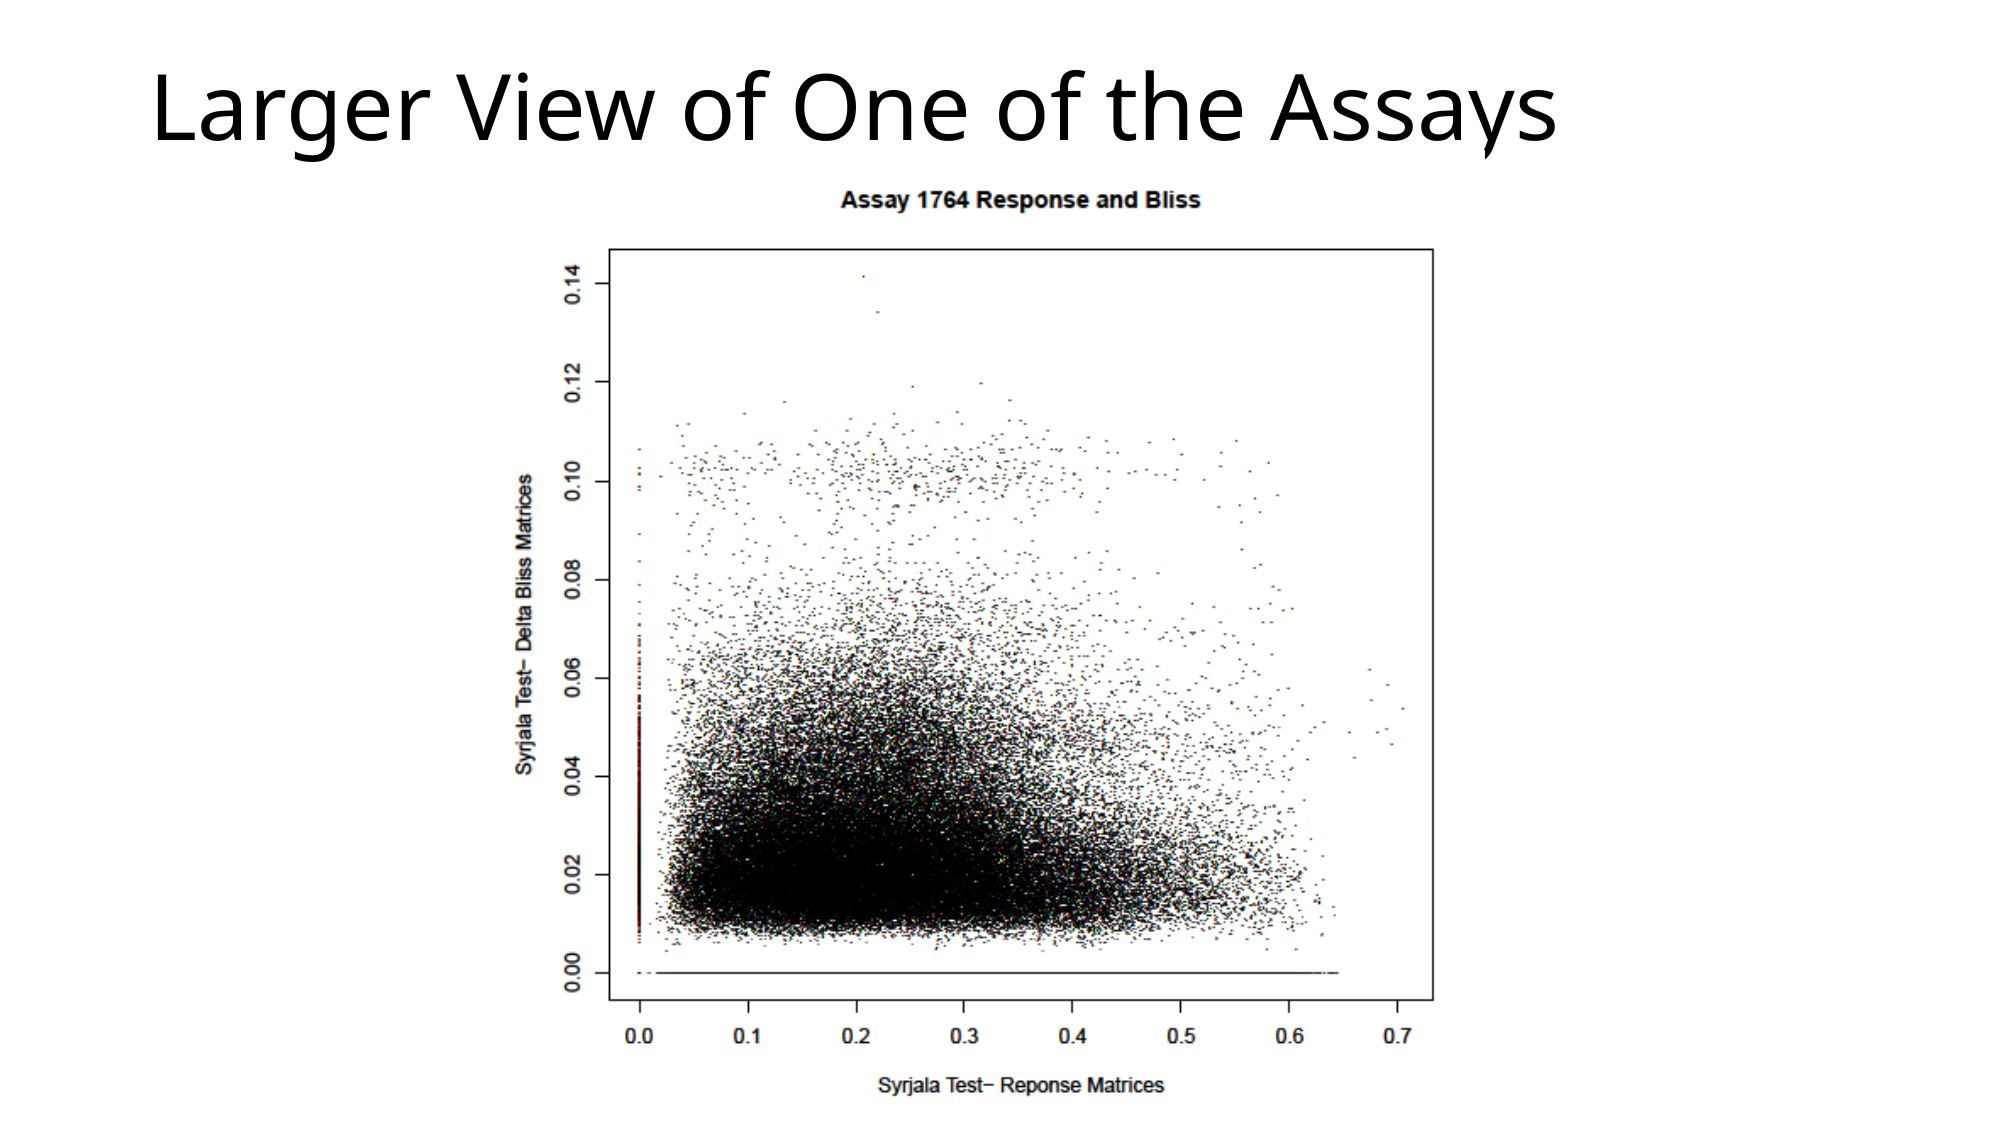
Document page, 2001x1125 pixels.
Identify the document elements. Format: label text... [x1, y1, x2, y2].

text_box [509, 149, 1485, 1125]
title Larger View of One of the Assays [134, 28, 1860, 194]
